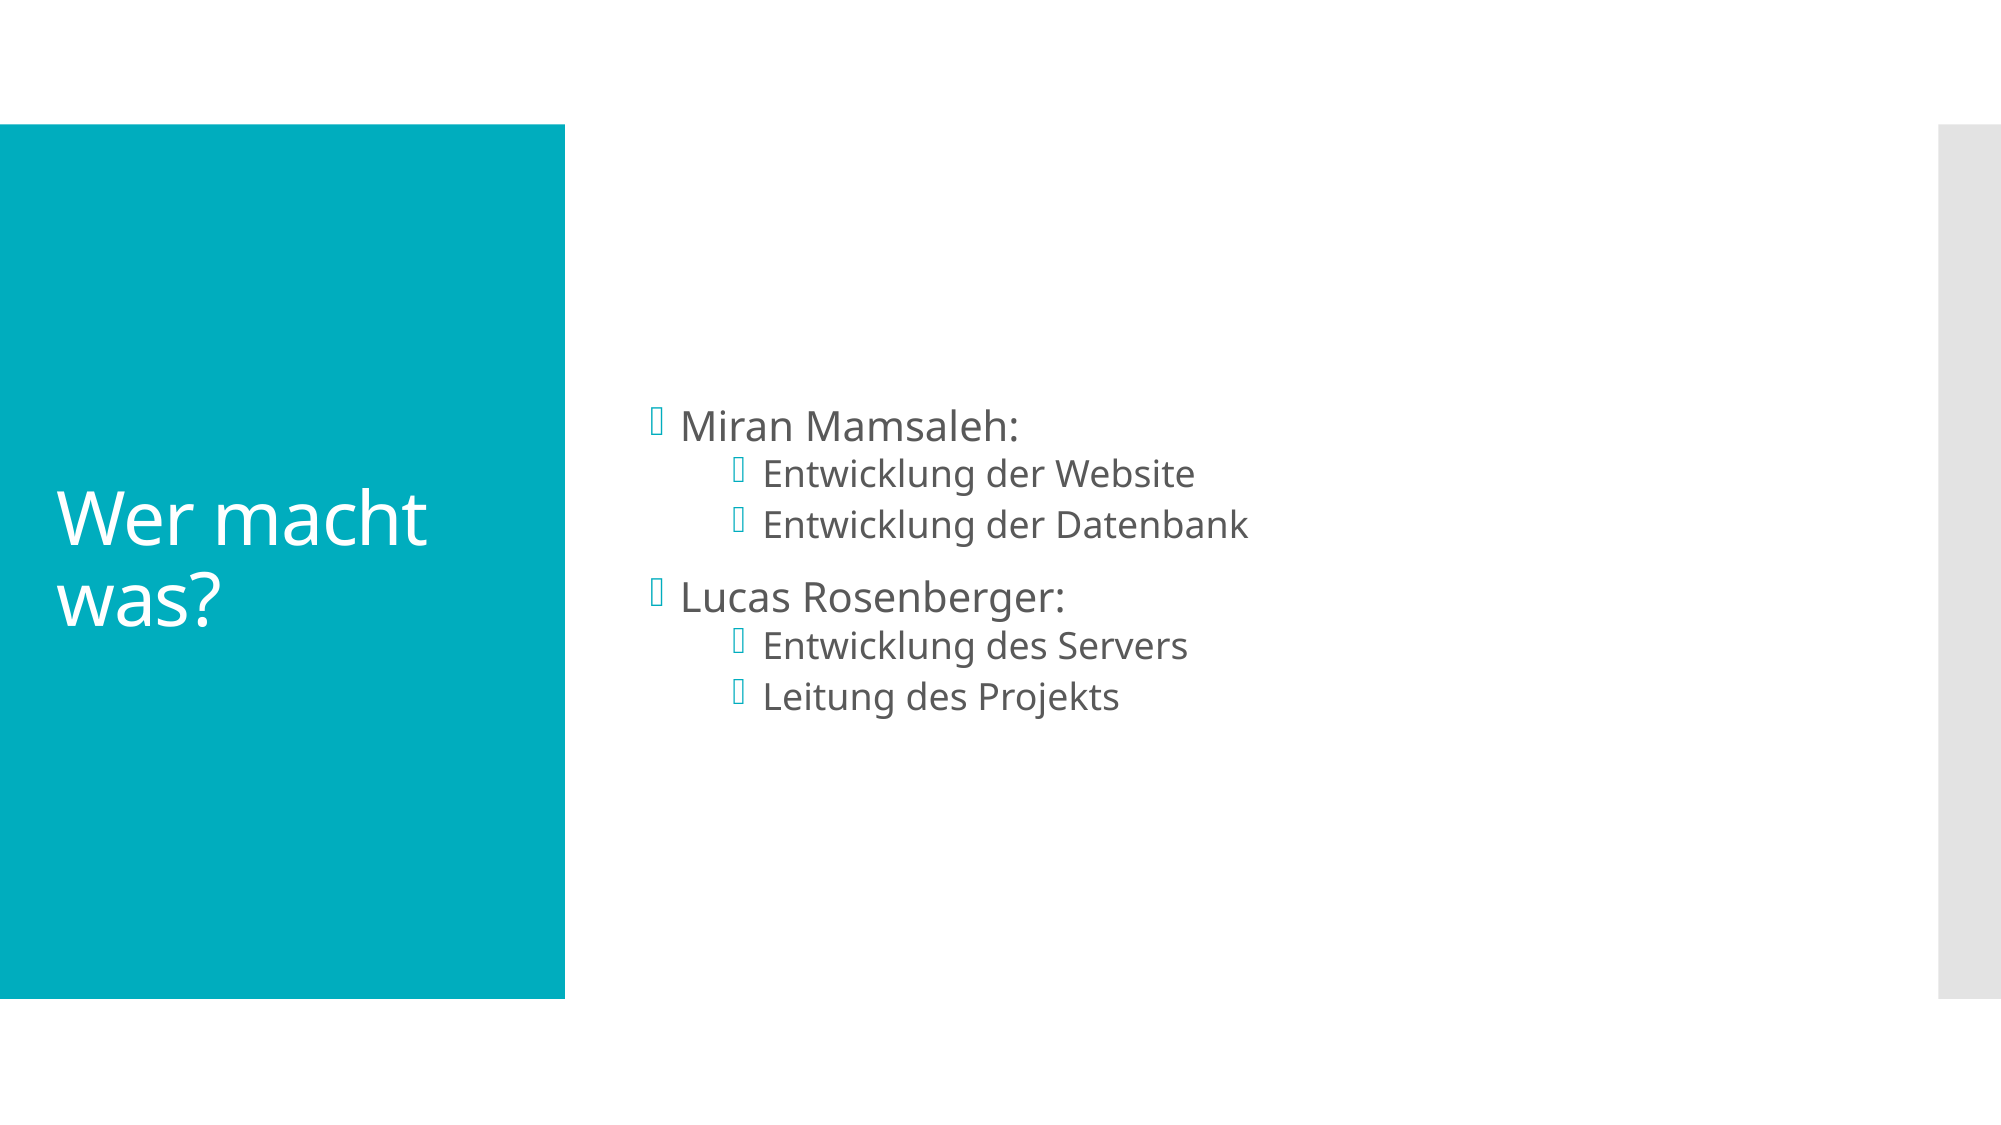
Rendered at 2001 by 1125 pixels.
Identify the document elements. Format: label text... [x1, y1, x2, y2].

list Miran Mamsaleh: Entwicklung der Website Entwicklung der Datenbank Lucas Rosenberger: Entwicklung des Servers Leitung des Projekts [634, 141, 1835, 982]
title Wer macht was? [41, 184, 525, 940]
